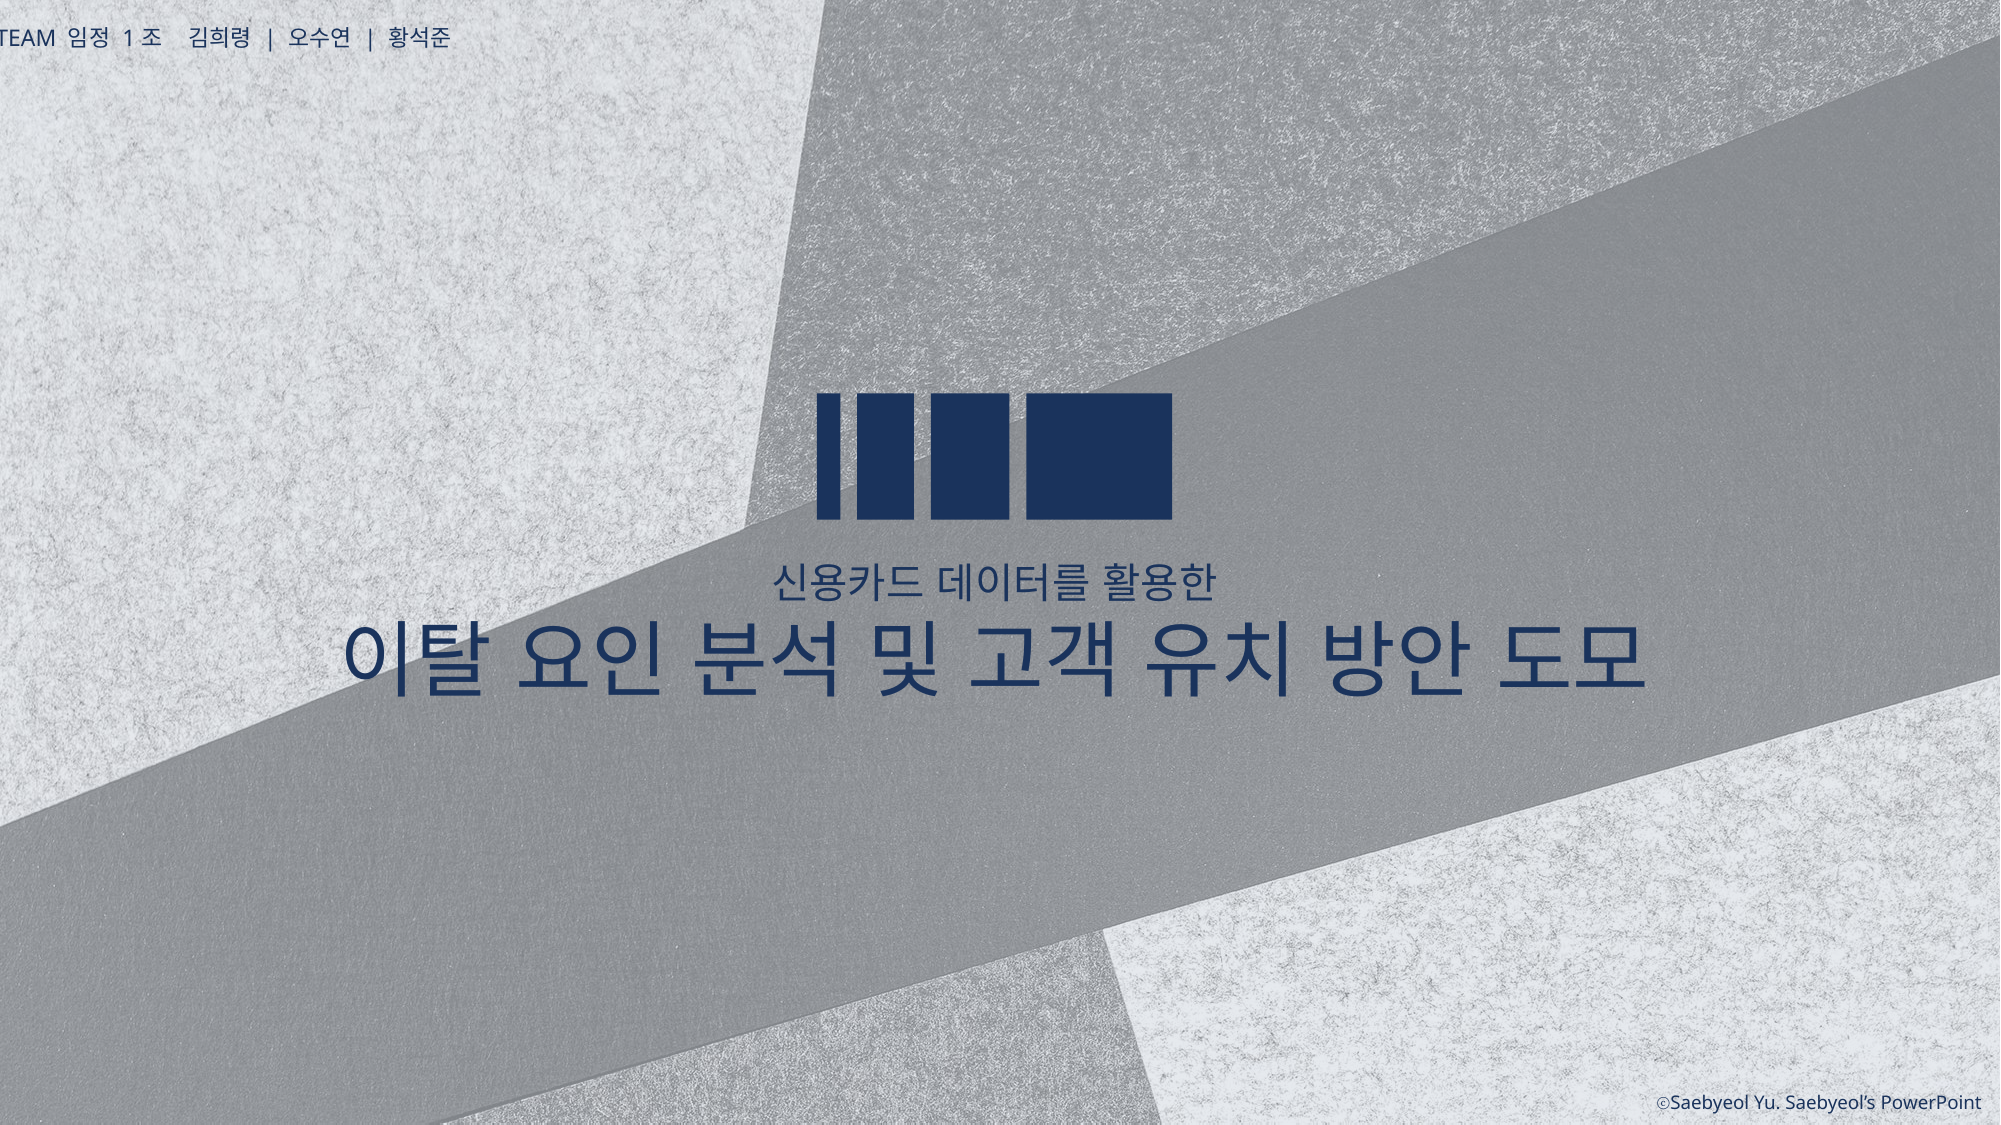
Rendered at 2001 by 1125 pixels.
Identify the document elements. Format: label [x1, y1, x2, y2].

text_box [361, 393, 1628, 717]
picture [0, 0, 2000, 1125]
